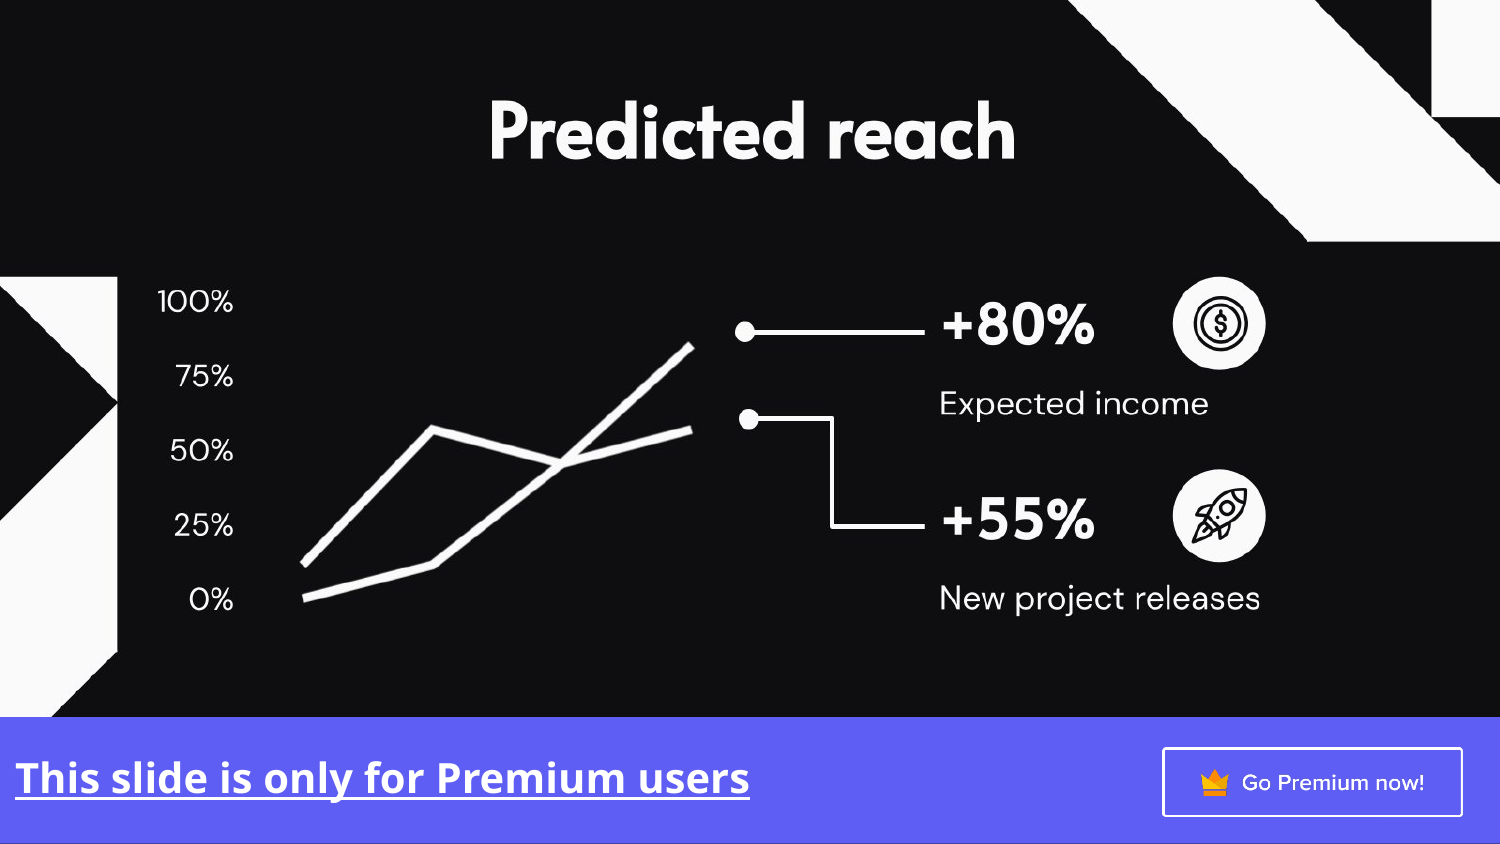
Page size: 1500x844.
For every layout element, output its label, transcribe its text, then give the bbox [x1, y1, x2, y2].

picture [0, 0, 1500, 717]
text_box This slide is only for Premium users [0, 717, 1500, 844]
picture [1162, 747, 1463, 817]
